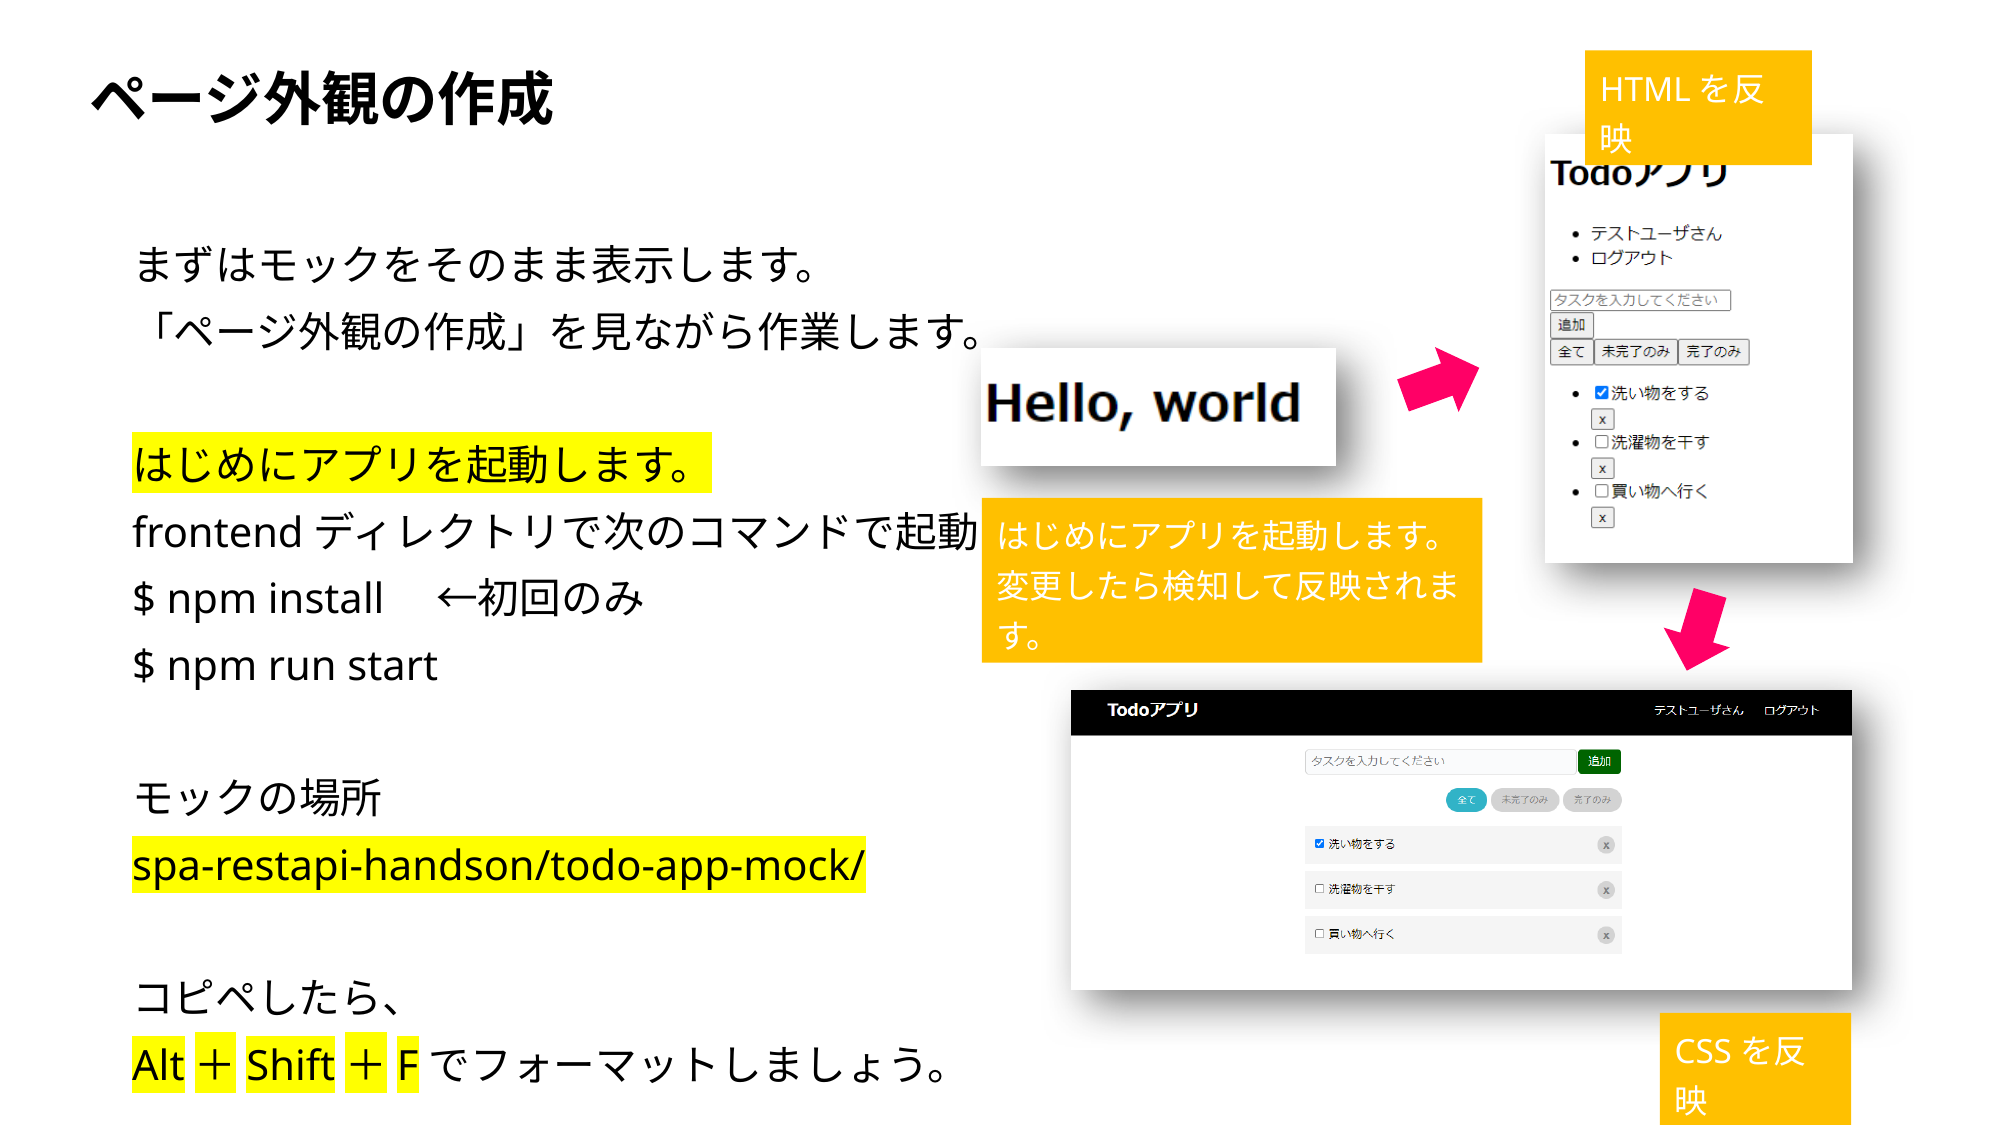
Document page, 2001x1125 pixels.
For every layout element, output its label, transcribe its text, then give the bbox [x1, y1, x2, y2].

text_box [1397, 347, 1480, 413]
text_box まずはモックをそのまま表示します。 「ページ外観の作成」を見ながら作業します。 はじめにアプリを起動します。 frontendディレクトリで次のコマンドで起動します。 $ npm install ←初回のみ $ npm run start モックの場所 spa-restapi-handson/todo-app-mock/ コピペしたら、 Alt＋Shift＋Fでフォーマットしましょう。 [117, 214, 1904, 1097]
text_box CSSを反映 [1659, 1012, 1852, 1125]
text_box [1663, 588, 1730, 671]
text_box はじめにアプリを起動します。 変更したら検知して反映されます。 [981, 497, 1483, 663]
picture [981, 348, 1336, 466]
picture [1544, 134, 1853, 563]
text_box HTMLを反映 [1585, 50, 1812, 134]
picture [1071, 690, 1852, 990]
text_box ページ外観の作成 [74, 54, 1454, 140]
